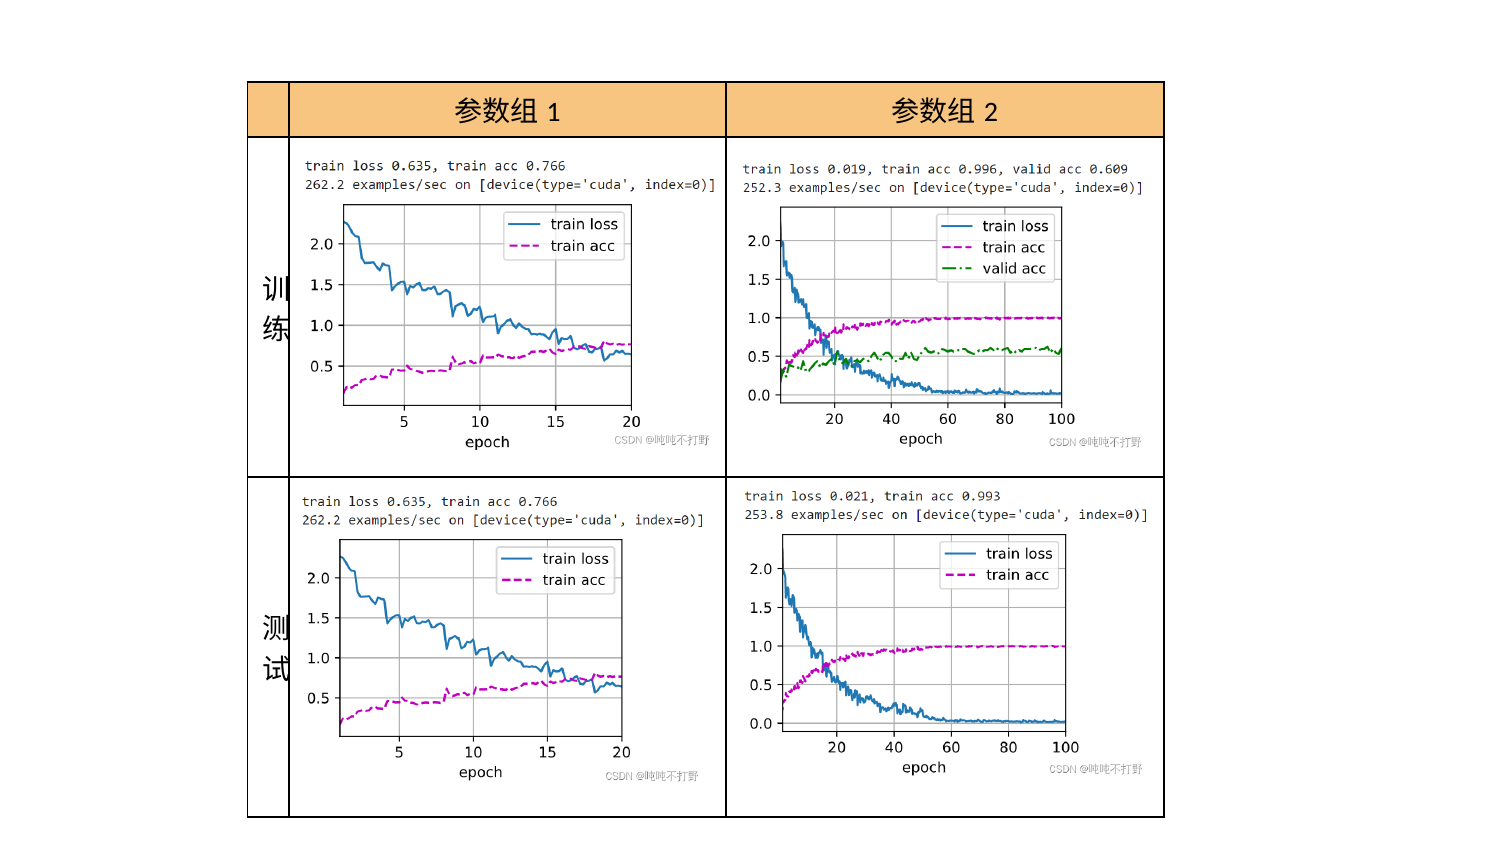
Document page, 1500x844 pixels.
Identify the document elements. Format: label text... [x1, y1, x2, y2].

picture [737, 483, 1150, 779]
picture [737, 156, 1149, 452]
table_header 参数组2 [727, 83, 1163, 136]
table_header [248, 83, 288, 136]
picture [299, 154, 717, 450]
table_cell [290, 478, 725, 816]
picture [294, 490, 706, 786]
table_cell [727, 478, 1163, 816]
table_cell [290, 138, 725, 476]
table_cell 测试 [248, 478, 288, 816]
table_header 参数组1 [290, 83, 725, 136]
table_cell 训练 [248, 138, 288, 476]
table_cell [727, 138, 1163, 476]
